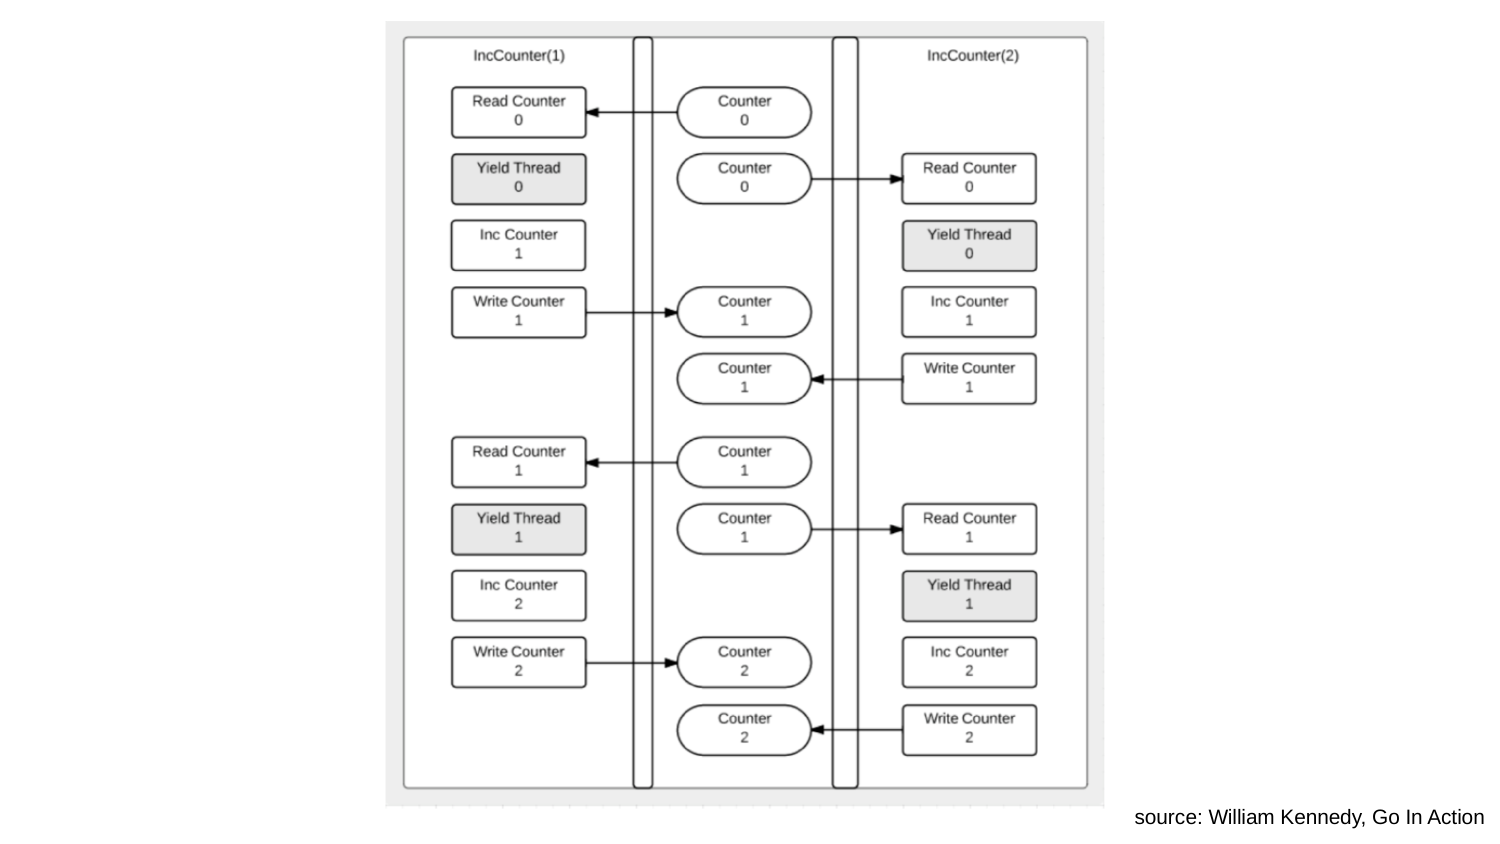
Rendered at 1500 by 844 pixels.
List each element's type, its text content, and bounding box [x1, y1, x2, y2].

picture [366, 0, 1134, 815]
text_box source: William Kennedy, Go In Action [1101, 781, 1500, 844]
